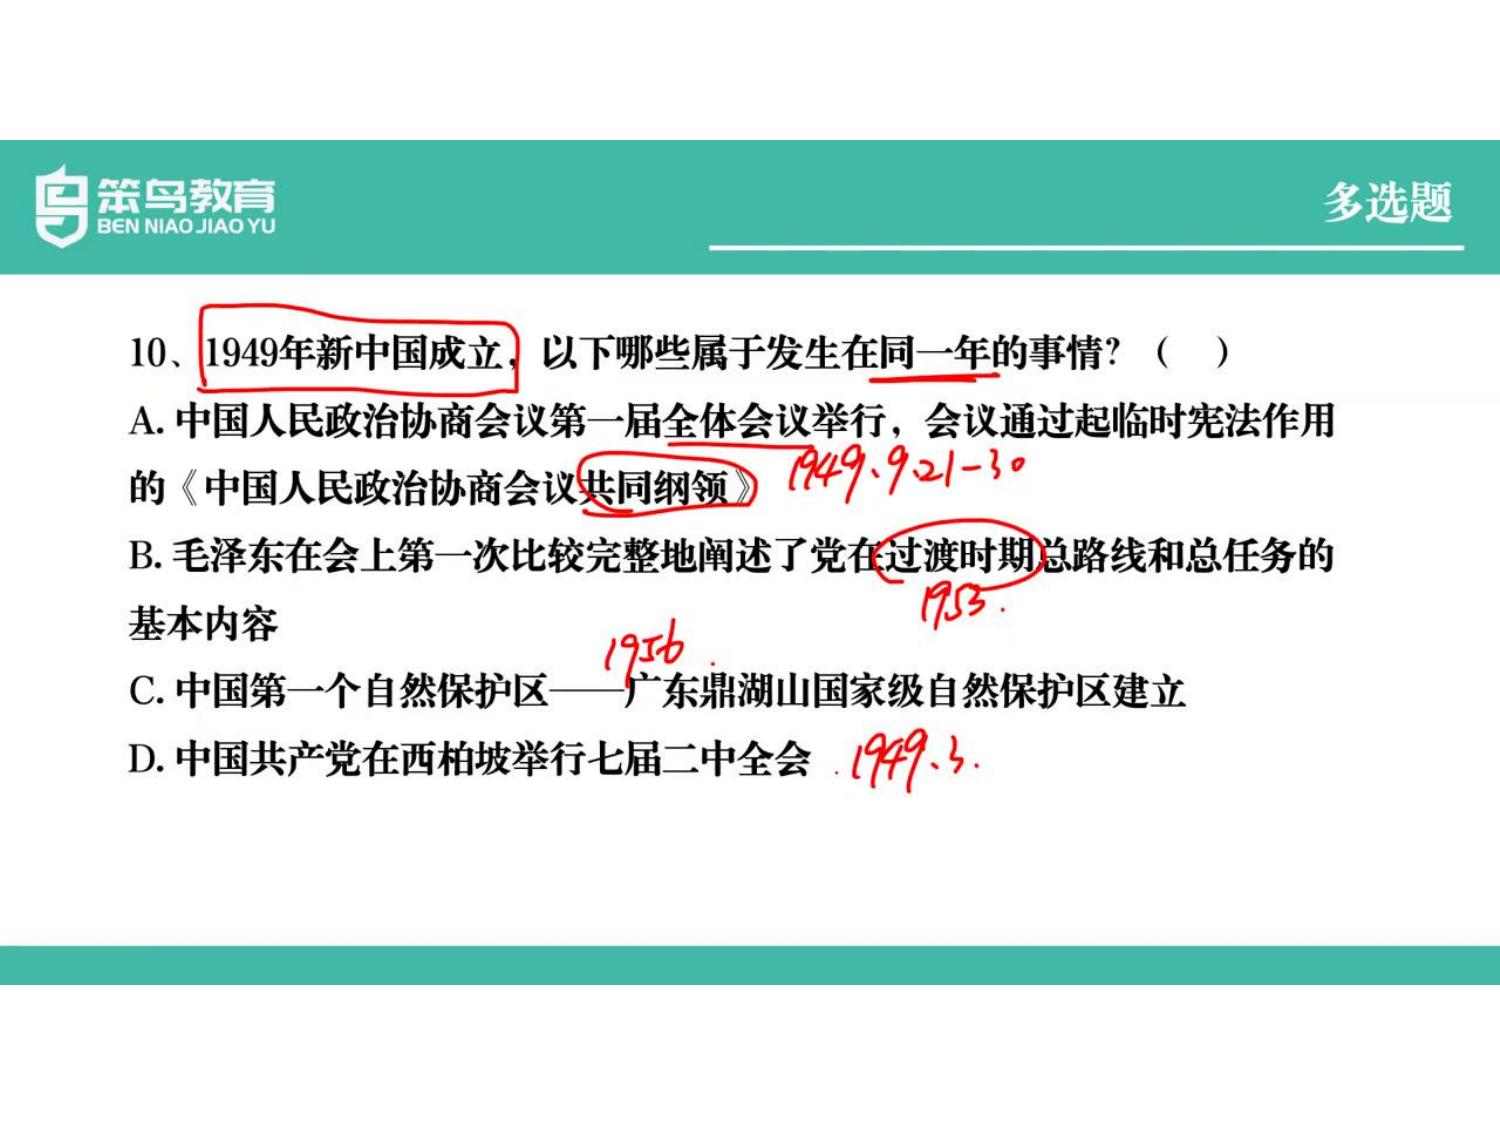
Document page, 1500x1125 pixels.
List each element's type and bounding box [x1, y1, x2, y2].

picture [0, 140, 1500, 985]
